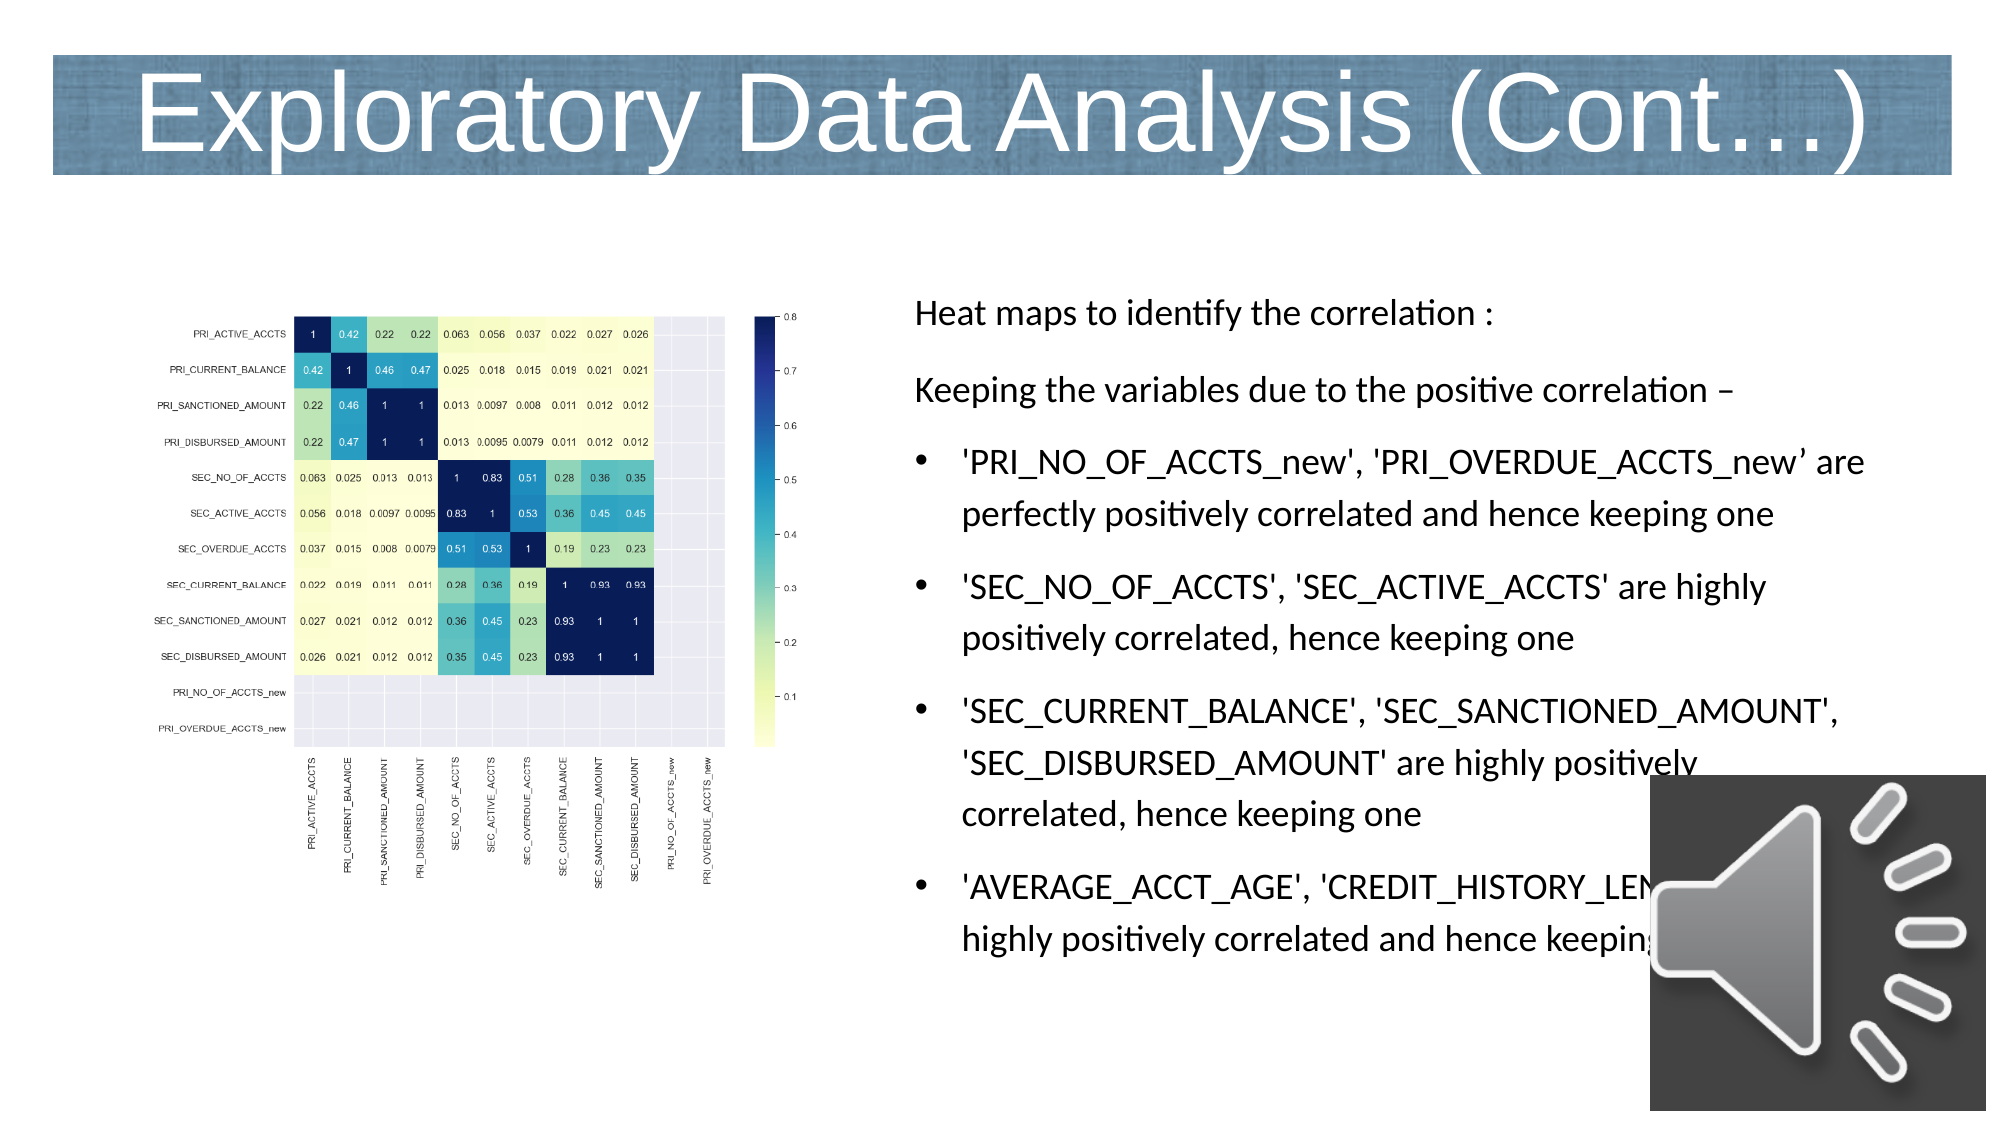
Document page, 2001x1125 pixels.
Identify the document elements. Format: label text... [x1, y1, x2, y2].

list Exploratory Data Analysis (Cont…) [53, 55, 1952, 175]
picture [92, 307, 817, 914]
text_box Heat maps to identify the correlation : Keeping the variables due to the positive correlation – 'PRI_NO_OF_ACCTS_new', 'PRI_OVERDUE_ACCTS_new’ are perfectly positively correlated and hence keeping one 'SEC_NO_OF_ACCTS', 'SEC_ACTIVE_ACCTS' are highly positively correlated, hence keeping one 'SEC_CURRENT_BALANCE', 'SEC_SANCTIONED_AMOUNT', 'SEC_DISBURSED_AMOUNT' are highly positively correlated, hence keeping one 'AVERAGE_ACCT_AGE', 'CREDIT_HISTORY_LENGTH'are highly positively correlated and hence keeping one [900, 280, 1882, 1032]
picture [1648, 773, 1987, 1112]
